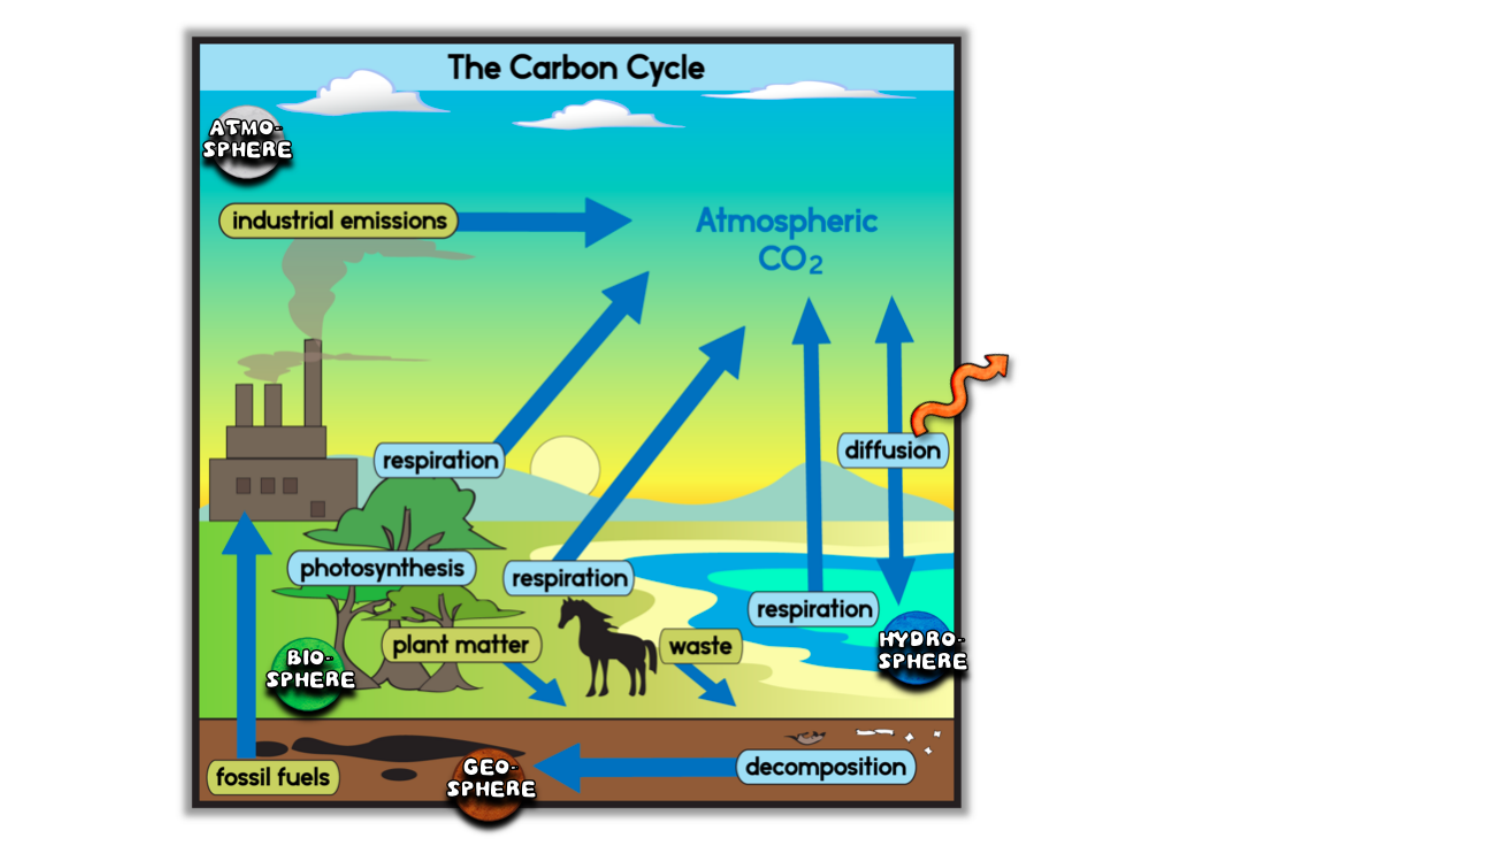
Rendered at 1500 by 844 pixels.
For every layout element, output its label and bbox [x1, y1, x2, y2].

picture [162, 8, 1294, 844]
